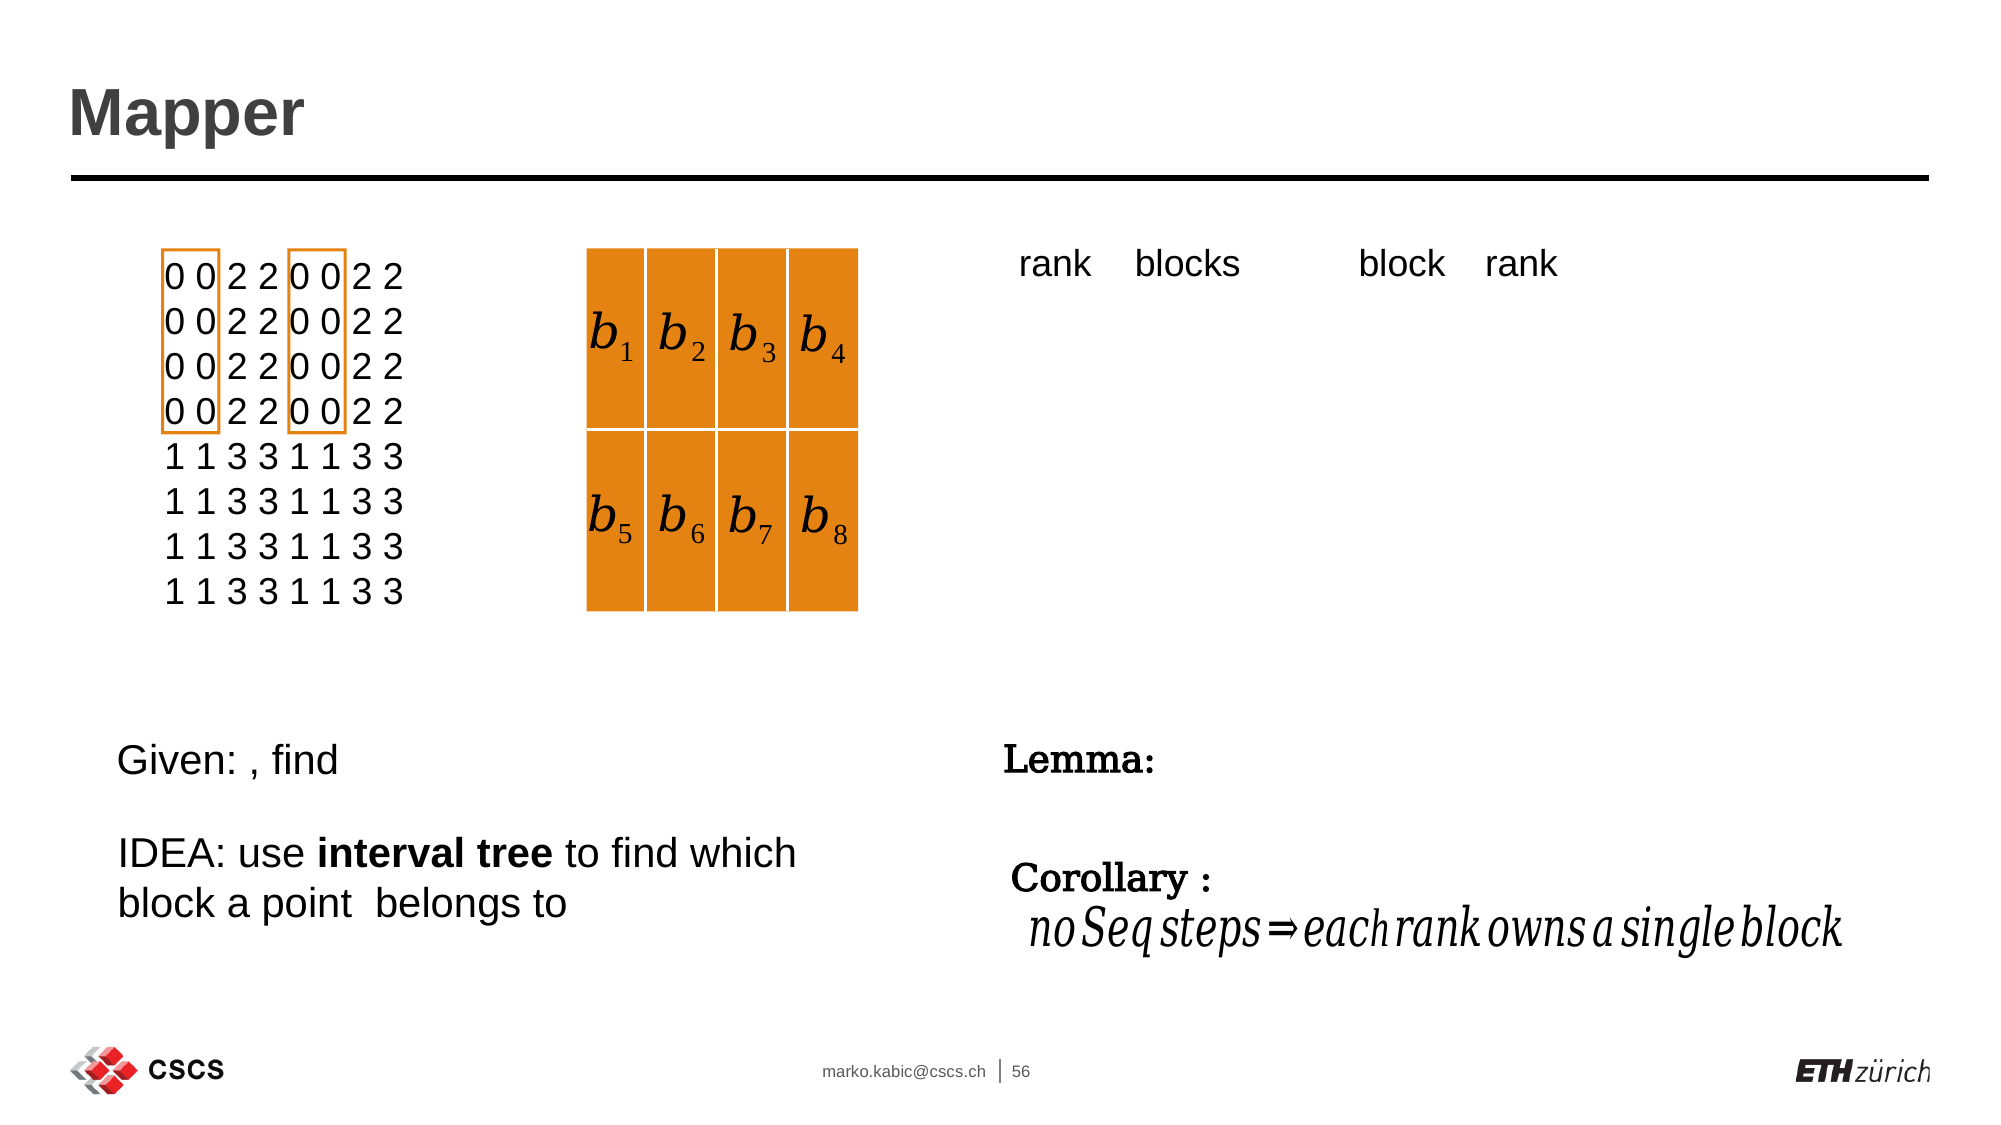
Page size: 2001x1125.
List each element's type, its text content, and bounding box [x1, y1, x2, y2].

text_box [717, 431, 787, 612]
text_box [788, 431, 859, 612]
text_box rank [1004, 231, 1120, 292]
text_box rank [1470, 231, 1648, 292]
text_box [160, 247, 221, 435]
text_box Corollary : [995, 845, 1996, 951]
text_box block [1343, 231, 1462, 292]
slide_number 56 [999, 1059, 1063, 1083]
text_box [586, 431, 644, 612]
text_box [586, 247, 859, 429]
text_box 0 0 2 2 0 0 2 2 0 0 2 2 0 0 2 2 0 0 2 2 0 0 2 2 0 0 2 2 0 0 2 2 1 1 3 3 1 1 3 3 1 1 3 3 1 1 3 3 1 1 3 3 1 1 3 3 1 1 3 3 1 1 3 3 [149, 244, 457, 620]
text_box [647, 431, 716, 612]
text_box Mapper [68, 19, 1928, 161]
footer marko.kabic@cscs.ch [322, 1059, 998, 1083]
text_box blocks [1120, 231, 1298, 292]
text_box [287, 247, 348, 435]
